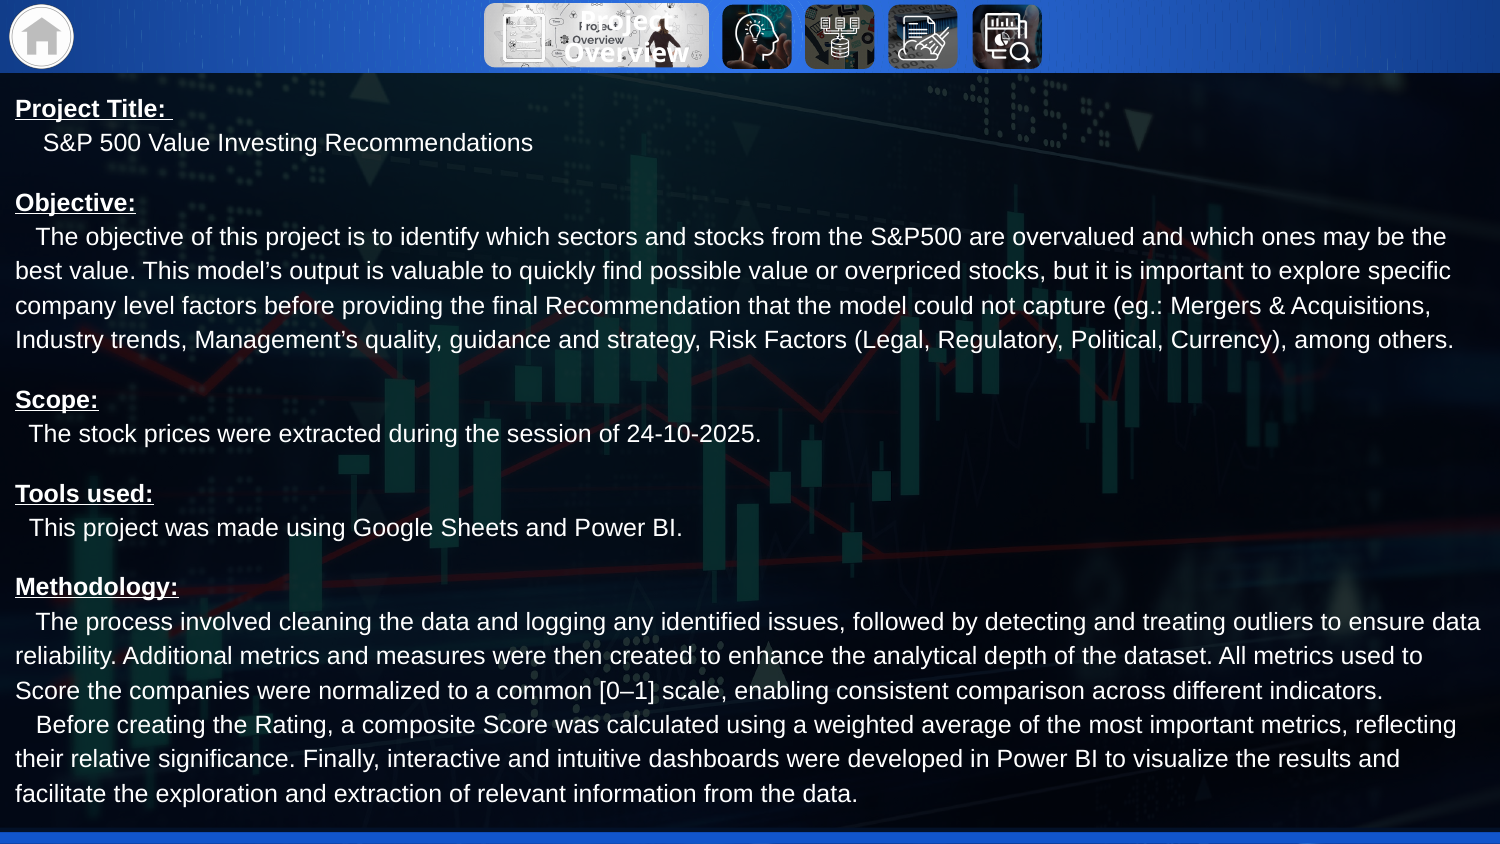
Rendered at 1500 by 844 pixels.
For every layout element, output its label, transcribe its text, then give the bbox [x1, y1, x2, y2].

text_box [972, 4, 1042, 70]
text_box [888, 4, 958, 69]
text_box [722, 4, 792, 70]
text_box Project Title: S&P 500 Value Investing Recommendations Objective: The objective of this project is to identify which sectors and stocks from the S&P500 are overvalued and which ones may be the best value. This model’s output is valuable to quickly find possible value or overpriced stocks, but it is important to explore specific company level factors before providing the final Recommendation that the model could not capture (eg.: Mergers & Acquisitions, Industry trends, Management’s quality, guidance and strategy, Risk Factors (Legal, Regulatory, Political, Currency), among others. Scope: The stock prices were extracted during the session of 24-10-2025. Tools used: This project was made using Google Sheets and Power BI. Methodology: The process involved cleaning the data and logging any identified issues, followed by detecting and treating outliers to ensure data reliability. Additional metrics and measures were then created to enhance the analytical depth of the dataset. All metrics used to Score the companies were normalized to a common [0–1] scale, enabling consistent comparison across different indicators. Before creating the Rating, a composite Score was calculated using a weighted average of the most important metrics, reflecting their relative significance. Finally, interactive and intuitive dashboards were developed in Power BI to visualize the results and facilitate the exploration and extraction of relevant information from the data. [0, 80, 1500, 833]
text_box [0, 0, 1500, 74]
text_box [804, 4, 875, 70]
